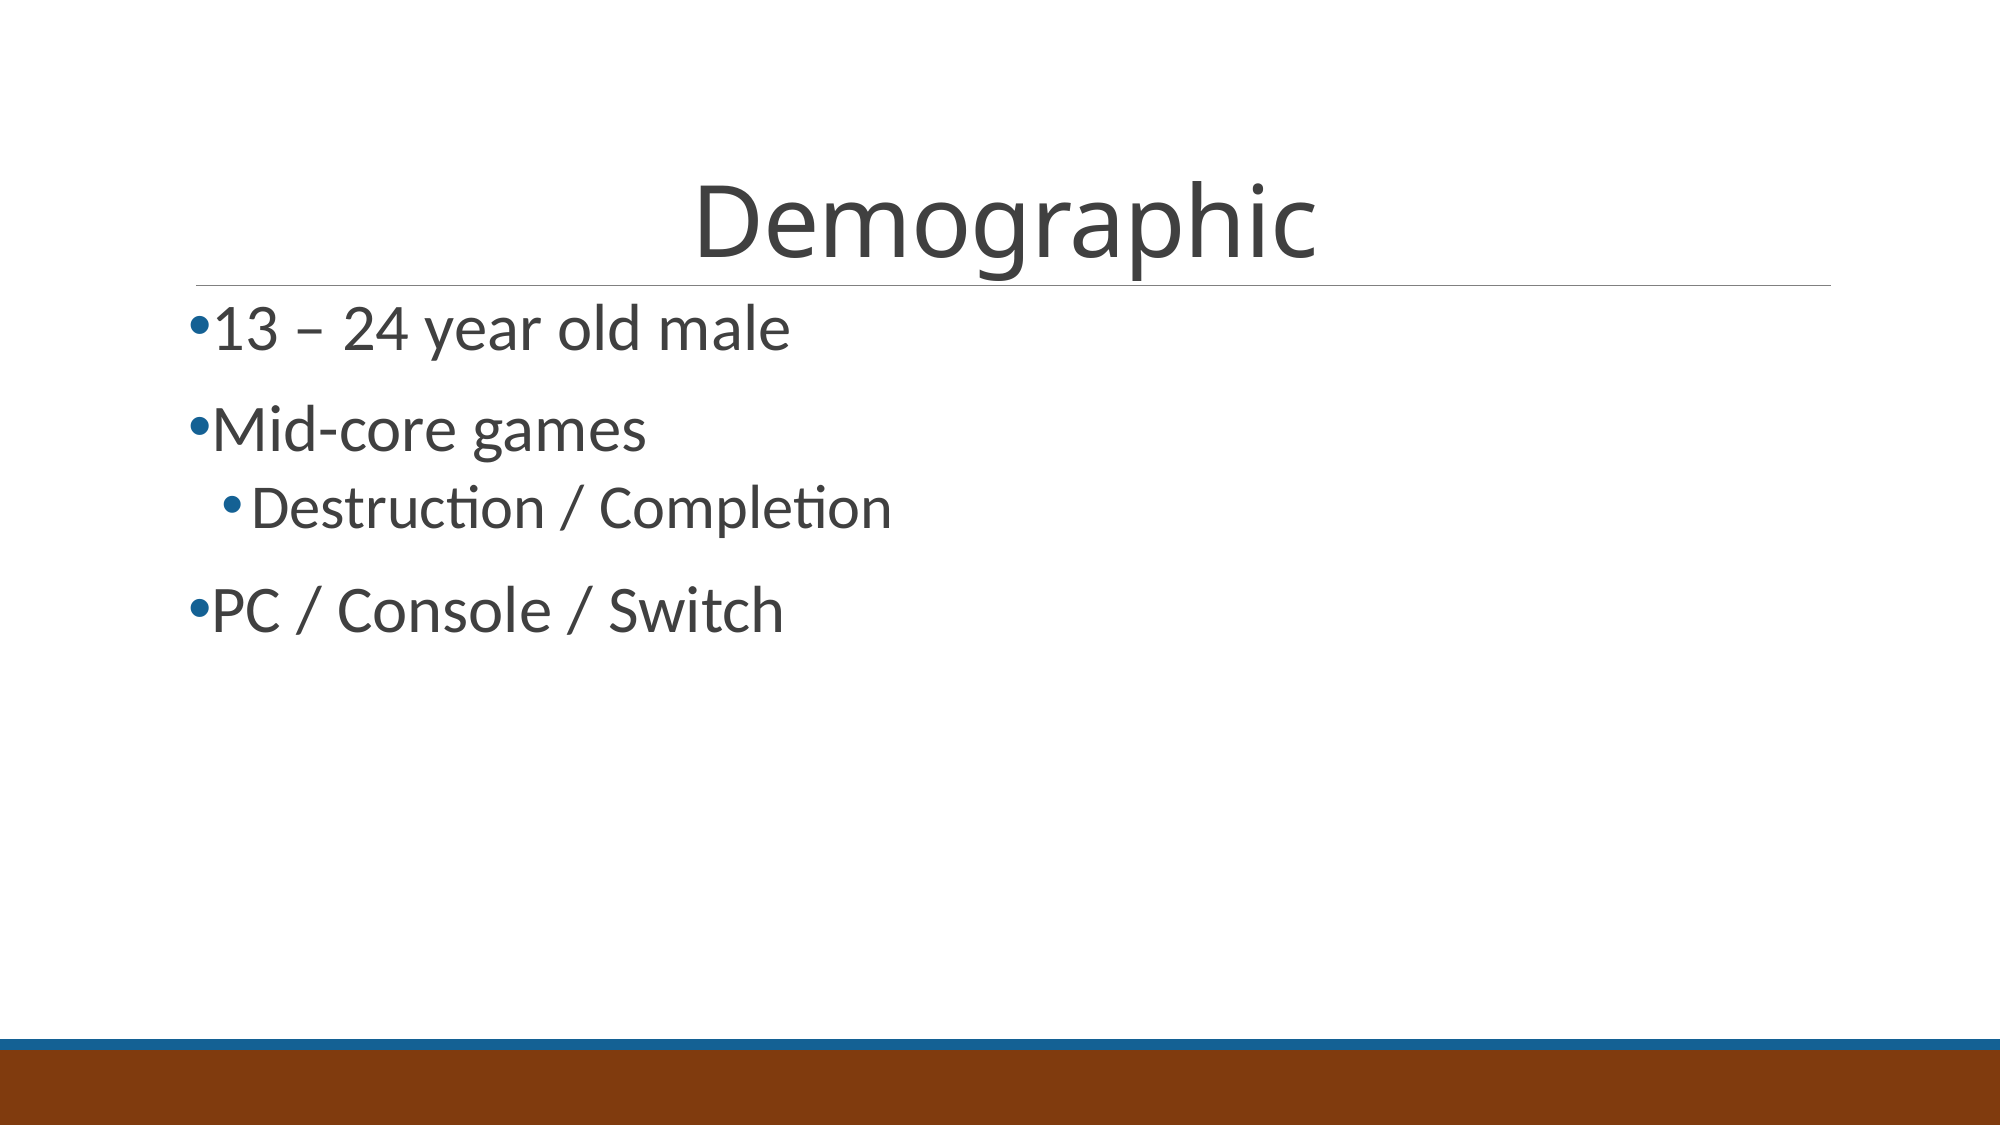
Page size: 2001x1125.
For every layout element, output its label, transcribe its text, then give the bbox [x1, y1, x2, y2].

title Demographic [180, 47, 1830, 285]
list 13 – 24 year old male Mid-core games Destruction / Completion PC / Console / Switch [188, 285, 1839, 945]
